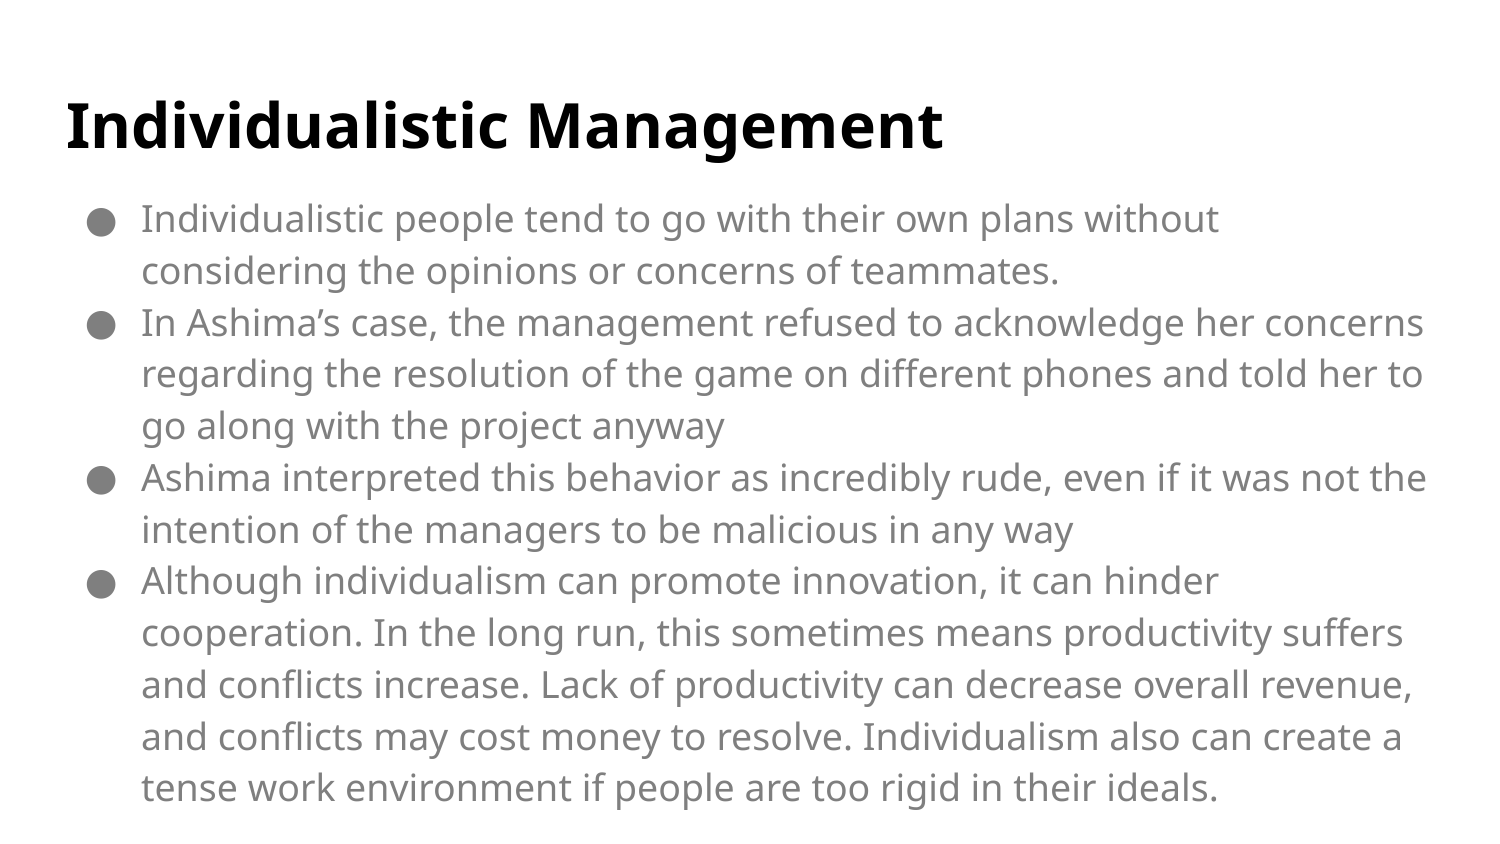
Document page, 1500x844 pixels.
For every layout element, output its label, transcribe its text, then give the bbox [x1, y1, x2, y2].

title Individualistic Management [51, 71, 1449, 173]
list Individualistic people tend to go with their own plans without considering the opinions or concerns of teammates. In Ashima’s case, the management refused to acknowledge her concerns regarding the resolution of the game on different phones and told her to go along with the project anyway Ashima interpreted this behavior as incredibly rude, even if it was not the intention of the managers to be malicious in any way Although individualism can promote innovation, it can hinder cooperation. In the long run, this sometimes means productivity suffers and conflicts increase. Lack of productivity can decrease overall revenue, and conflicts may cost money to resolve. Individualism also can create a tense work environment if people are too rigid in their ideals. [51, 173, 1449, 820]
